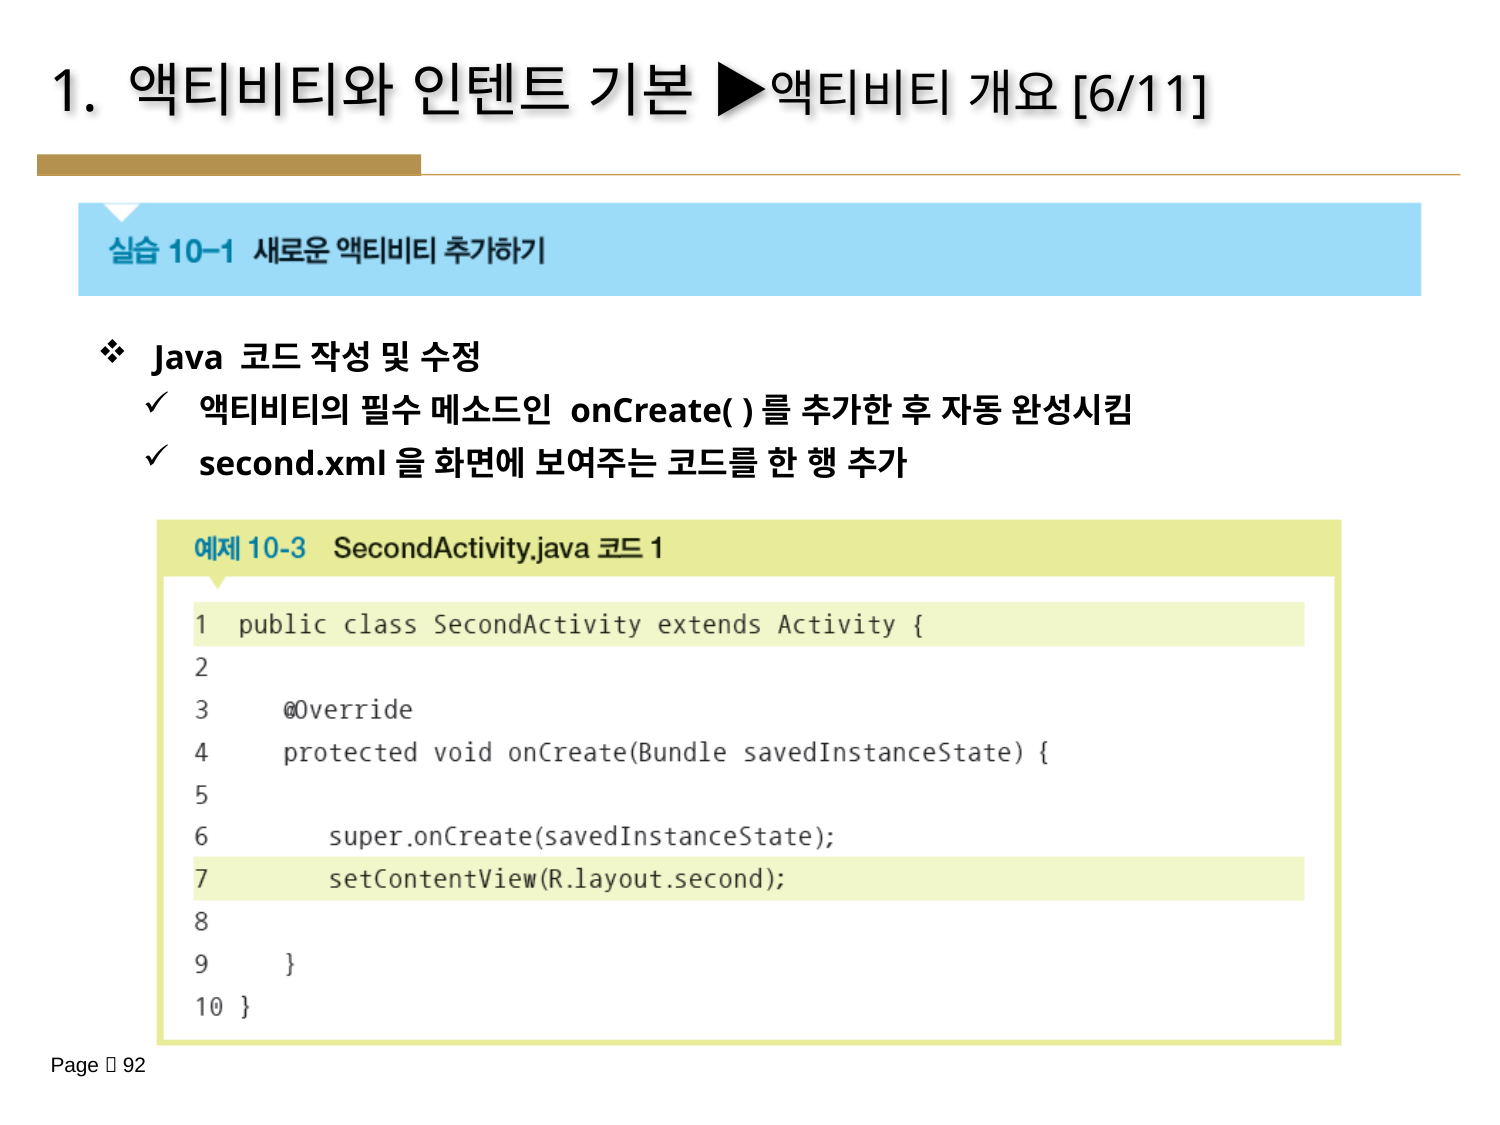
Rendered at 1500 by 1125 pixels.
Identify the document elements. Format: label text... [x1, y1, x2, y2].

picture [154, 516, 1346, 1051]
list Java 코드 작성 및 수정 액티비티의 필수 메소드인 onCreate( )를 추가한 후 자동 완성시킴 second.xml을 화면에 보여주는 코드를 한 행 추가 [54, 335, 1500, 1051]
picture [77, 200, 1423, 297]
title 1. 액티비티와 인텐트 기본 ▶액티비티 개요[6/11] [48, 53, 1448, 161]
